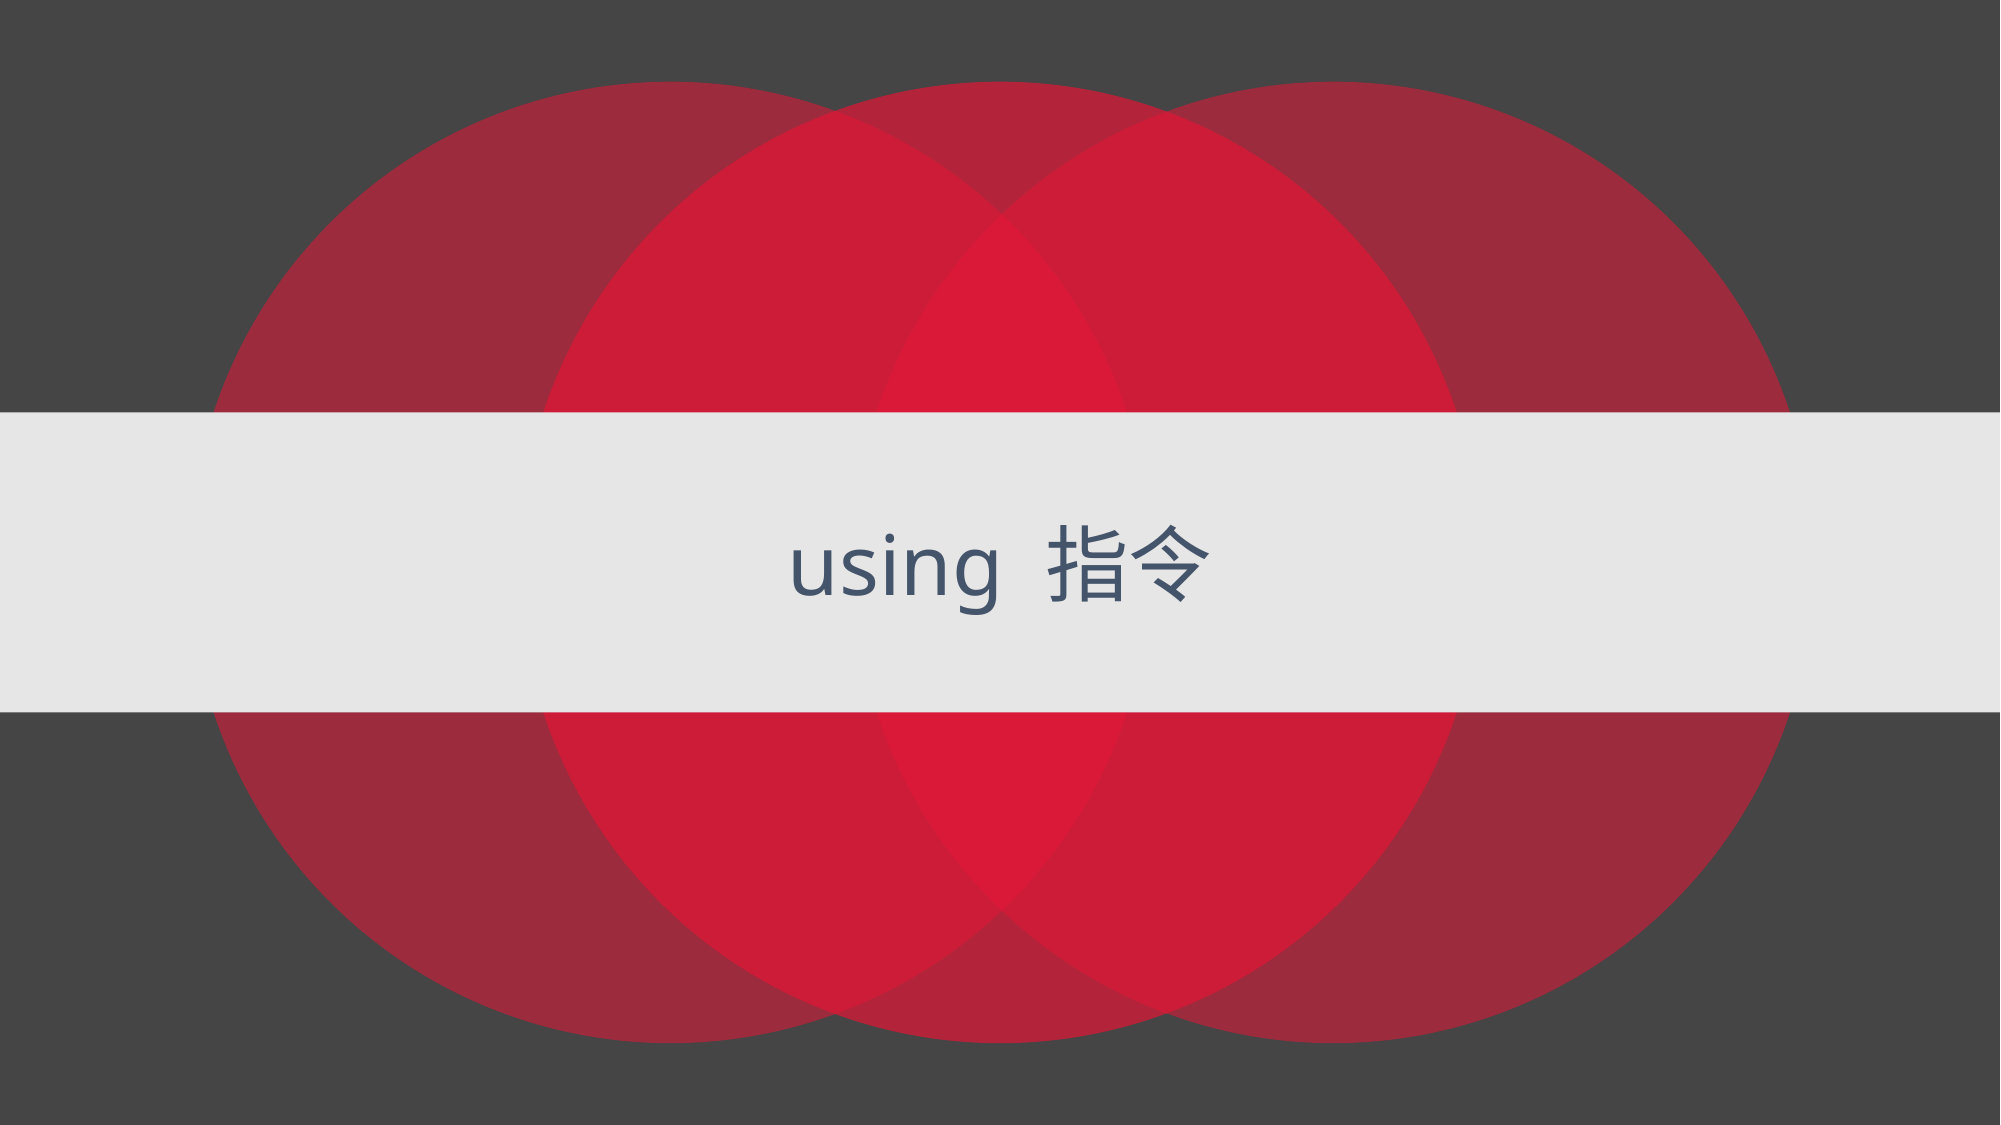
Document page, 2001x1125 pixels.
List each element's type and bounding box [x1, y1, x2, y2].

text_box [0, 411, 189, 713]
text_box [189, 81, 1814, 1044]
text_box [1814, 411, 2000, 713]
